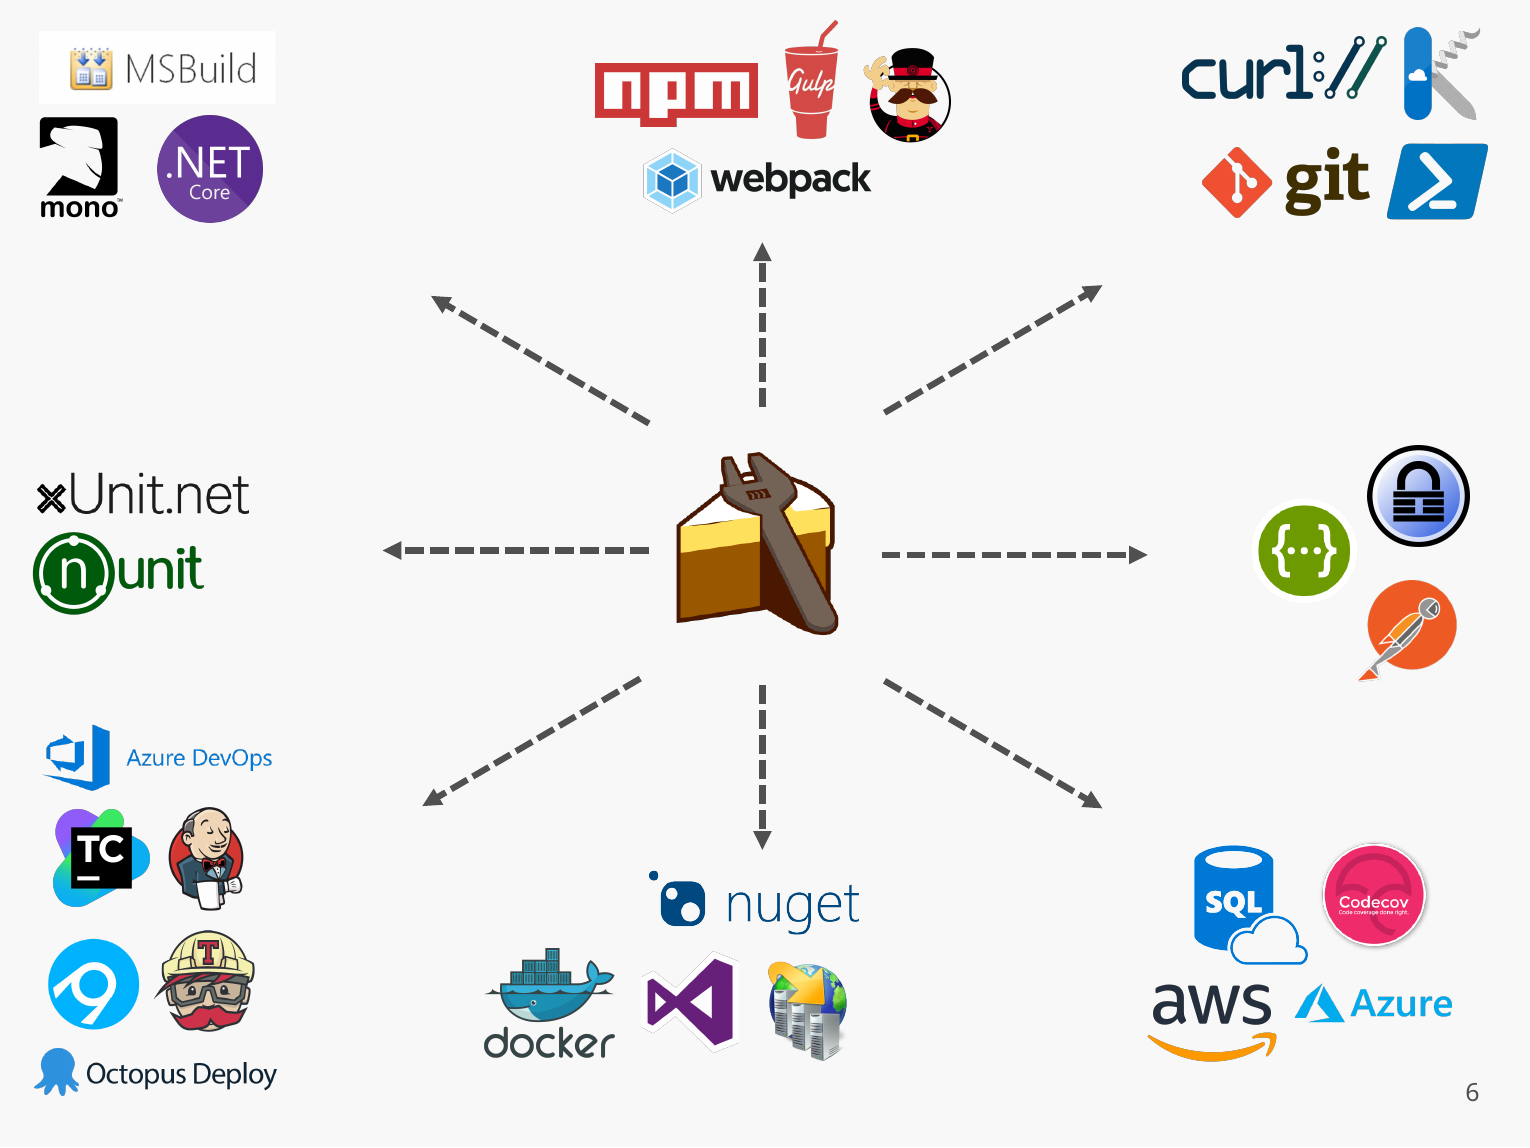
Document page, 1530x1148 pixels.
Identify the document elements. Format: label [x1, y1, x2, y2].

text_box [884, 284, 1103, 413]
text_box [484, 870, 865, 1062]
text_box [1181, 27, 1488, 232]
text_box [594, 20, 951, 238]
text_box [1250, 445, 1504, 682]
text_box [33, 709, 288, 1097]
text_box [1147, 839, 1466, 1069]
text_box [422, 678, 641, 807]
text_box [884, 680, 1103, 809]
text_box [38, 31, 276, 223]
text_box [430, 295, 650, 424]
text_box [0, 469, 253, 641]
picture [664, 448, 853, 637]
